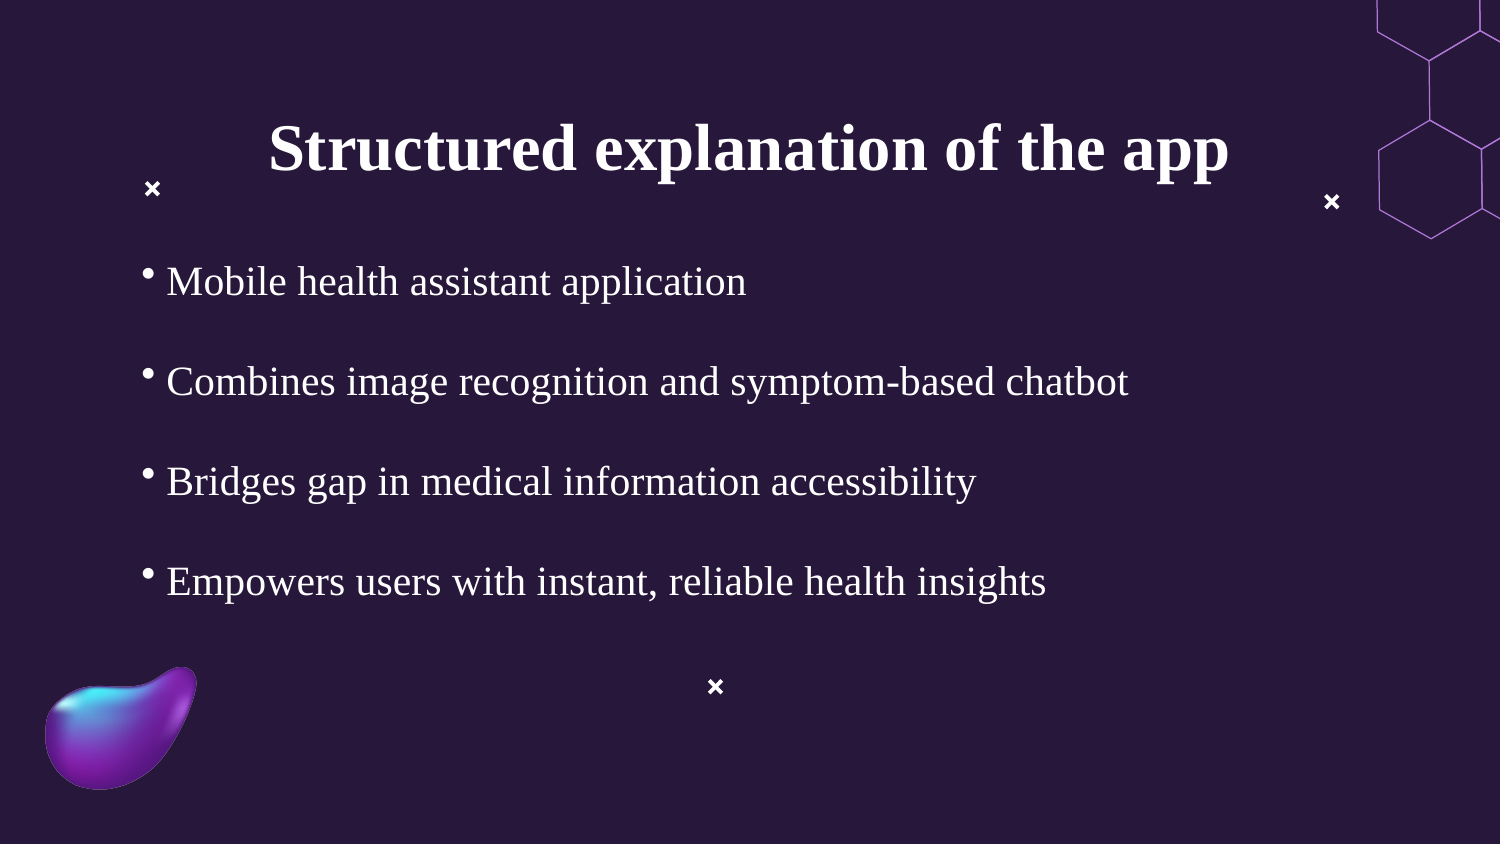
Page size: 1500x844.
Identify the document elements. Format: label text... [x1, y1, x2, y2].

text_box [1325, 195, 1339, 209]
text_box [145, 182, 159, 196]
picture [27, 642, 226, 810]
text_box Mobile health assistant application Combines image recognition and symptom-based chatbot Bridges gap in medical information accessibility Empowers users with instant, reliable health insights [126, 188, 1433, 548]
title Structured explanation of the app [118, 88, 1382, 183]
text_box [708, 680, 723, 694]
